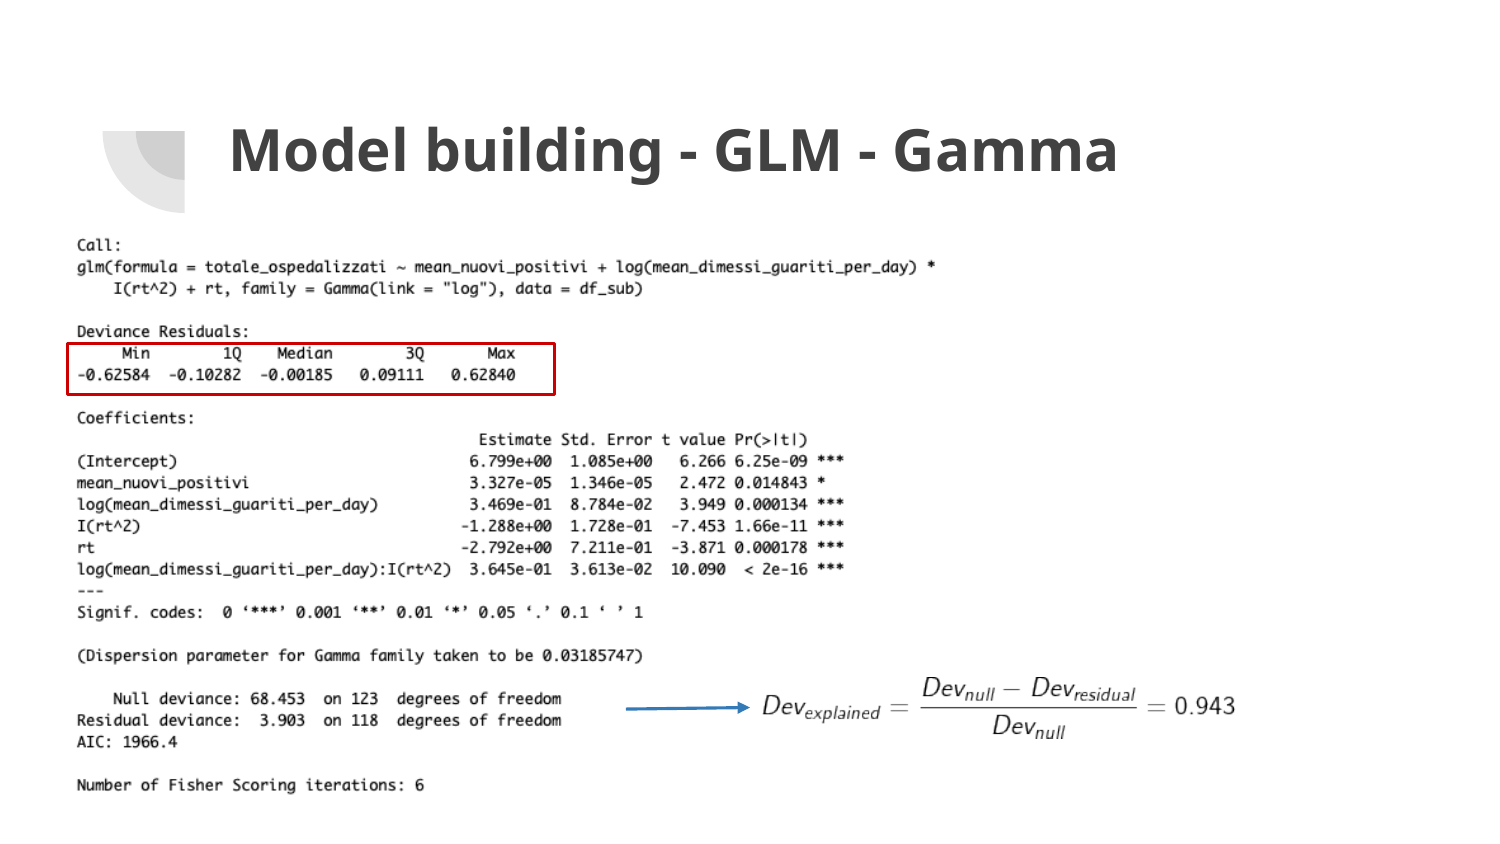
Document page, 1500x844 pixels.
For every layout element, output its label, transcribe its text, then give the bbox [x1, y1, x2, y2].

title Model building - GLM - Gamma [213, 98, 1368, 218]
picture [67, 233, 1236, 811]
